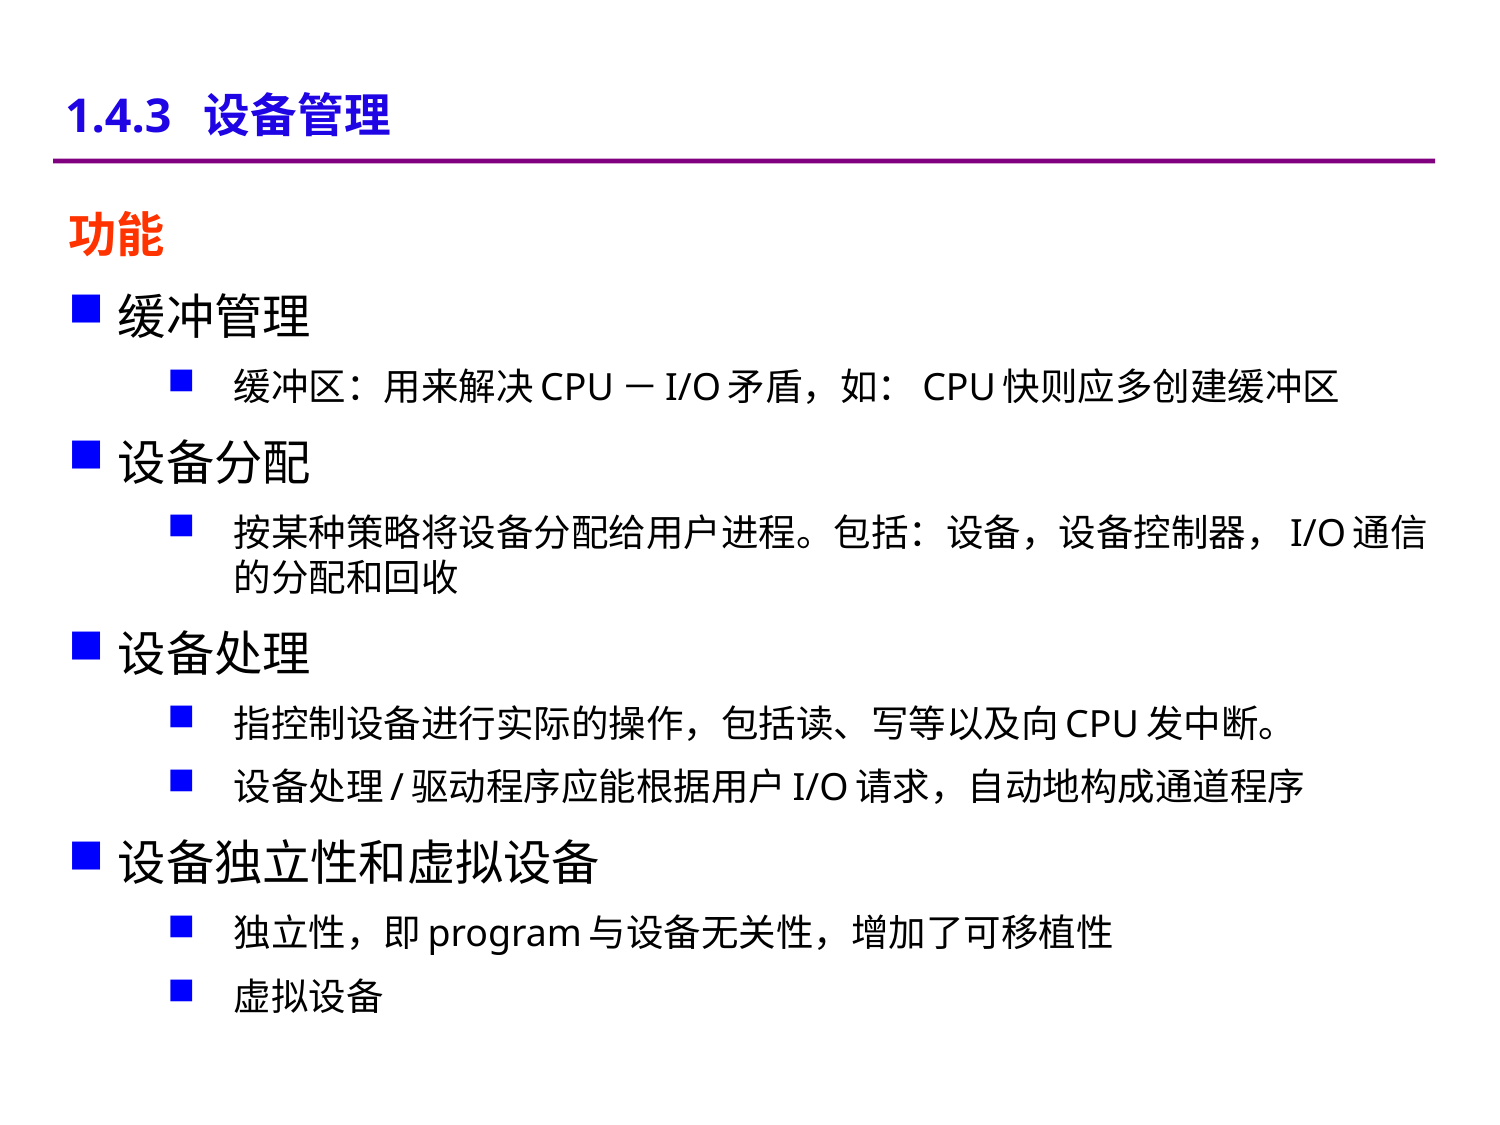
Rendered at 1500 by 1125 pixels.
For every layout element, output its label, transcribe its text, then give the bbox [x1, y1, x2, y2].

list 功能 缓冲管理 缓冲区：用来解决CPU－I/O矛盾，如：CPU快则应多创建缓冲区 设备分配 按某种策略将设备分配给用户进程。包括：设备，设备控制器，I/O通信的分配和回收 设备处理 指控制设备进行实际的操作，包括读、写等以及向CPU发中断。 设备处理/驱动程序应能根据用户I/O请求，自动地构成通道程序 设备独立性和虚拟设备 独立性，即program与设备无关性，增加了可移植性 虚拟设备 [53, 196, 1459, 1035]
title 1.4.3 设备管理 [49, 78, 739, 150]
